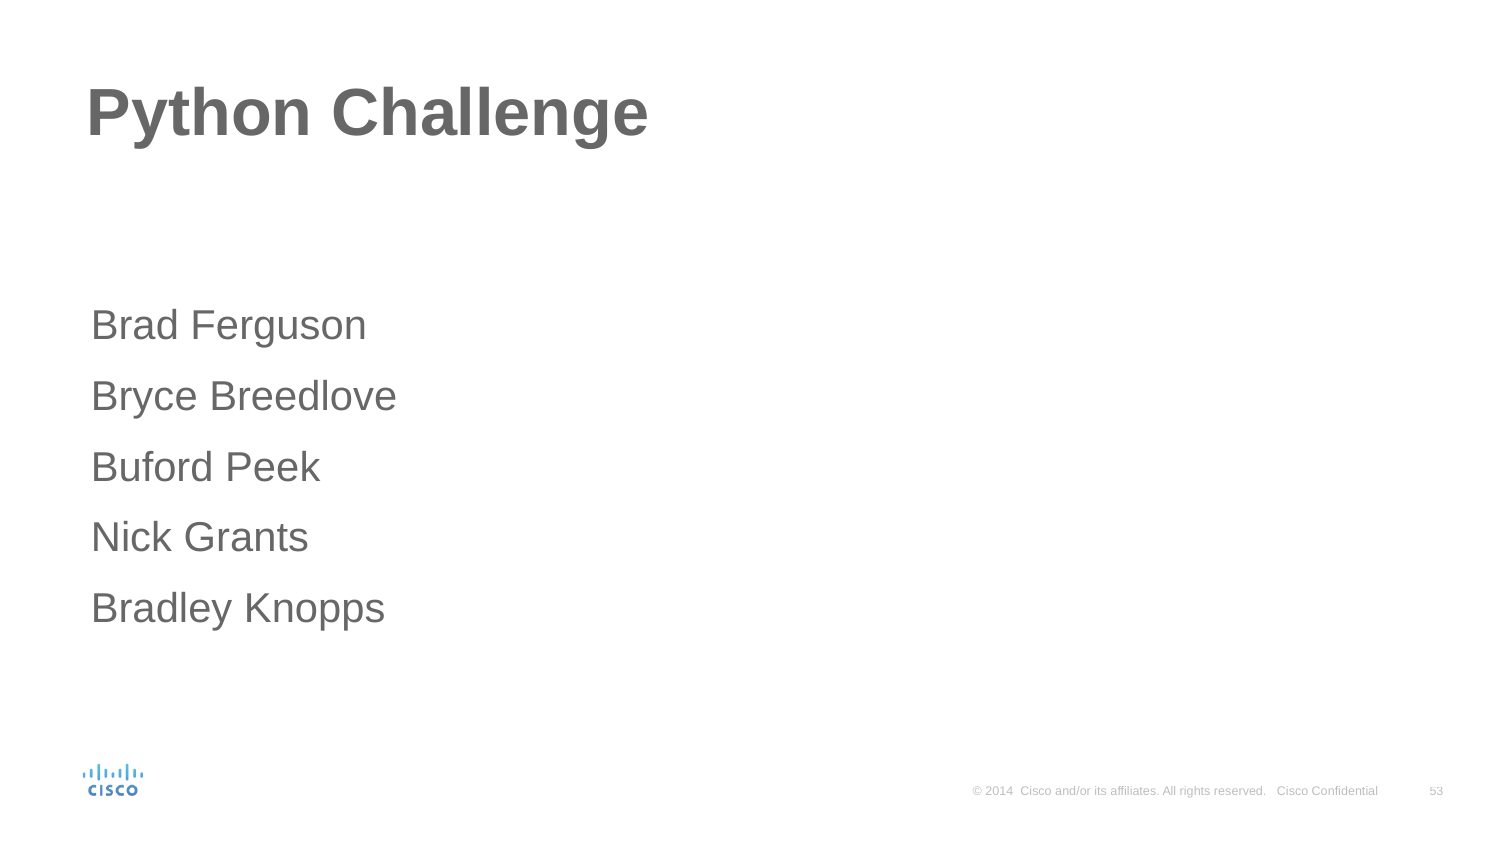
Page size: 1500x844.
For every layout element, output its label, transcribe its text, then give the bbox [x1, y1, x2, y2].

picture [77, 758, 149, 803]
title Python Challenge [71, 55, 1441, 176]
list Brad Ferguson Bryce Breedlove Buford Peek Nick Grants Bradley Knopps [75, 221, 1434, 741]
